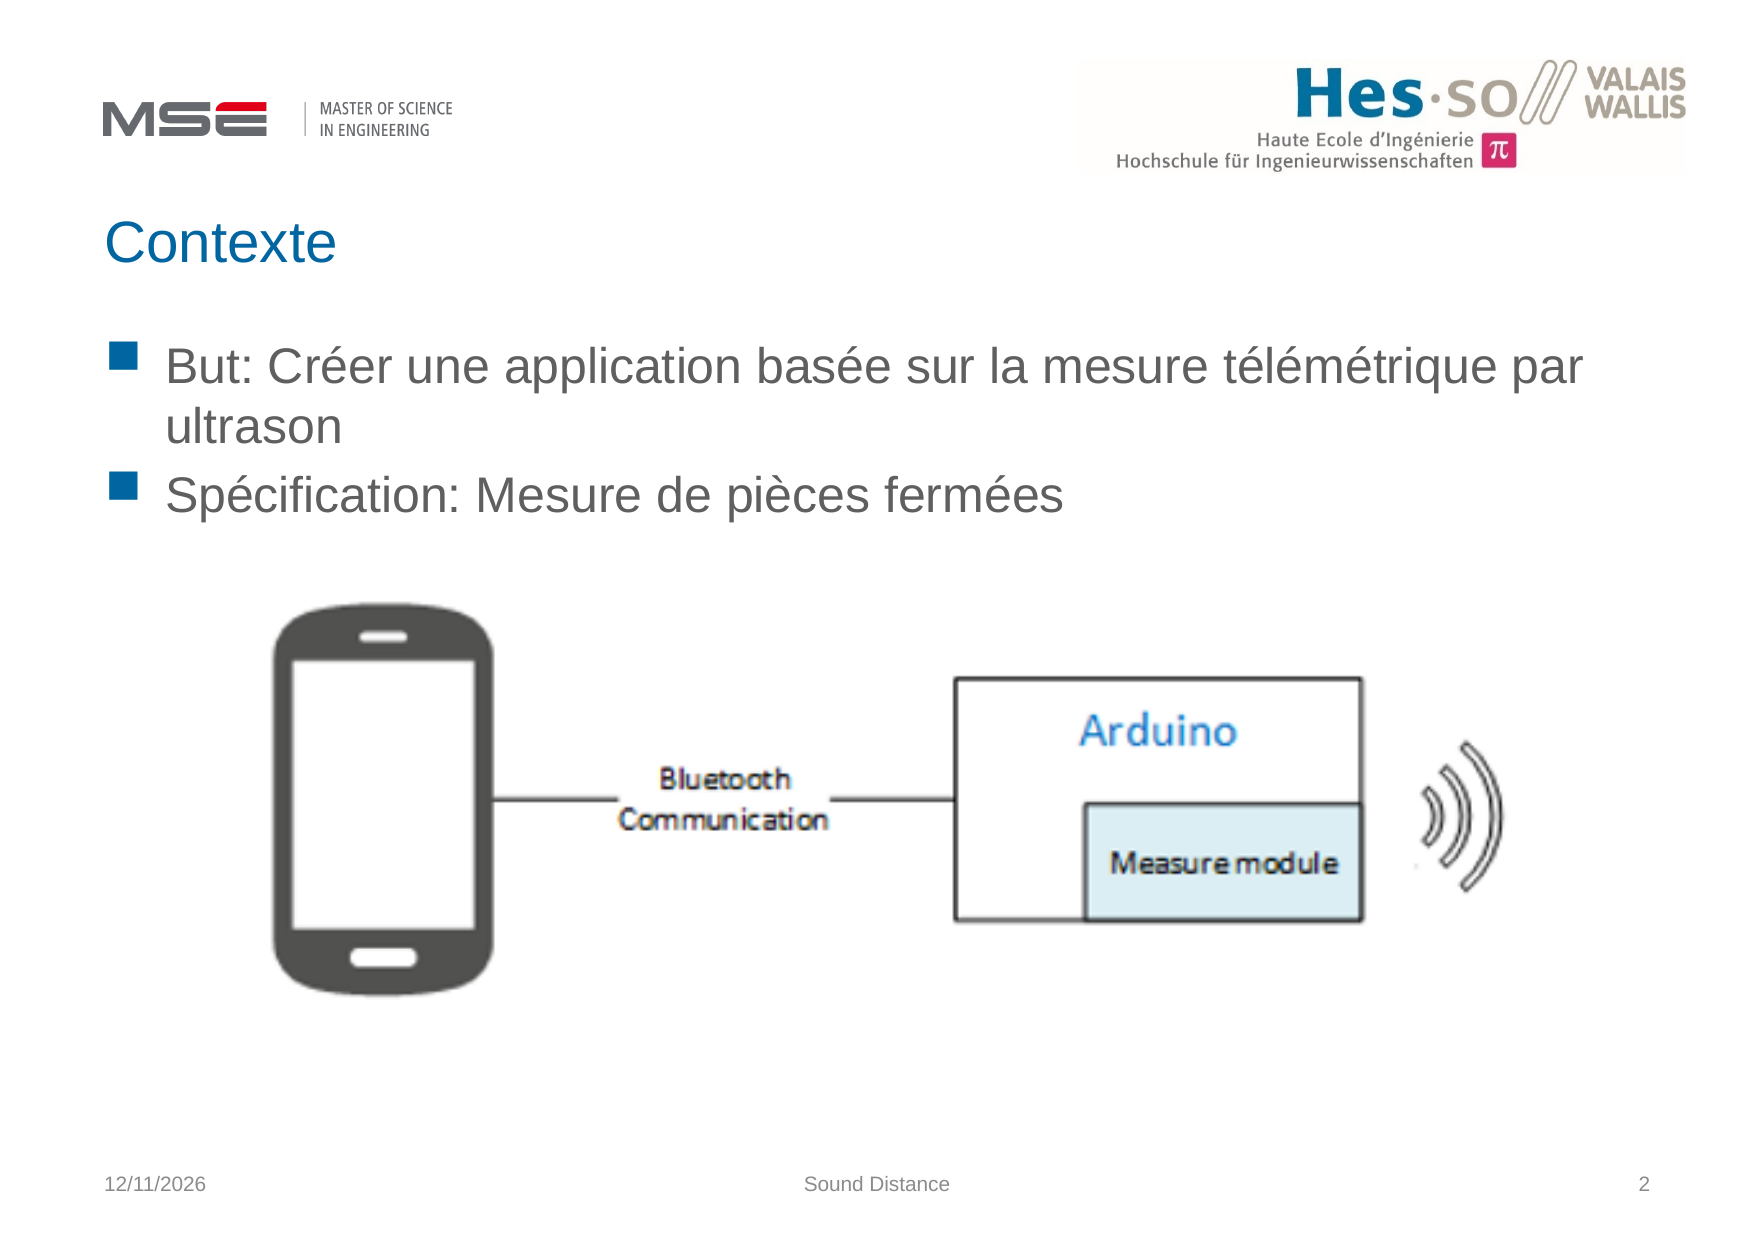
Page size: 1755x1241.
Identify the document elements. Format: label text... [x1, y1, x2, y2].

picture [102, 102, 453, 136]
picture [236, 572, 1518, 1109]
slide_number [87, 1149, 498, 1216]
slide_number 2 [1257, 1149, 1667, 1216]
title Contexte [87, 188, 1667, 290]
list But: Créer une application basée sur la mesure télémétrique par ultrason Spécification: Mesure de pièces fermées [87, 324, 1667, 1108]
footer Sound Distance [599, 1149, 1155, 1216]
picture [1078, 59, 1686, 174]
